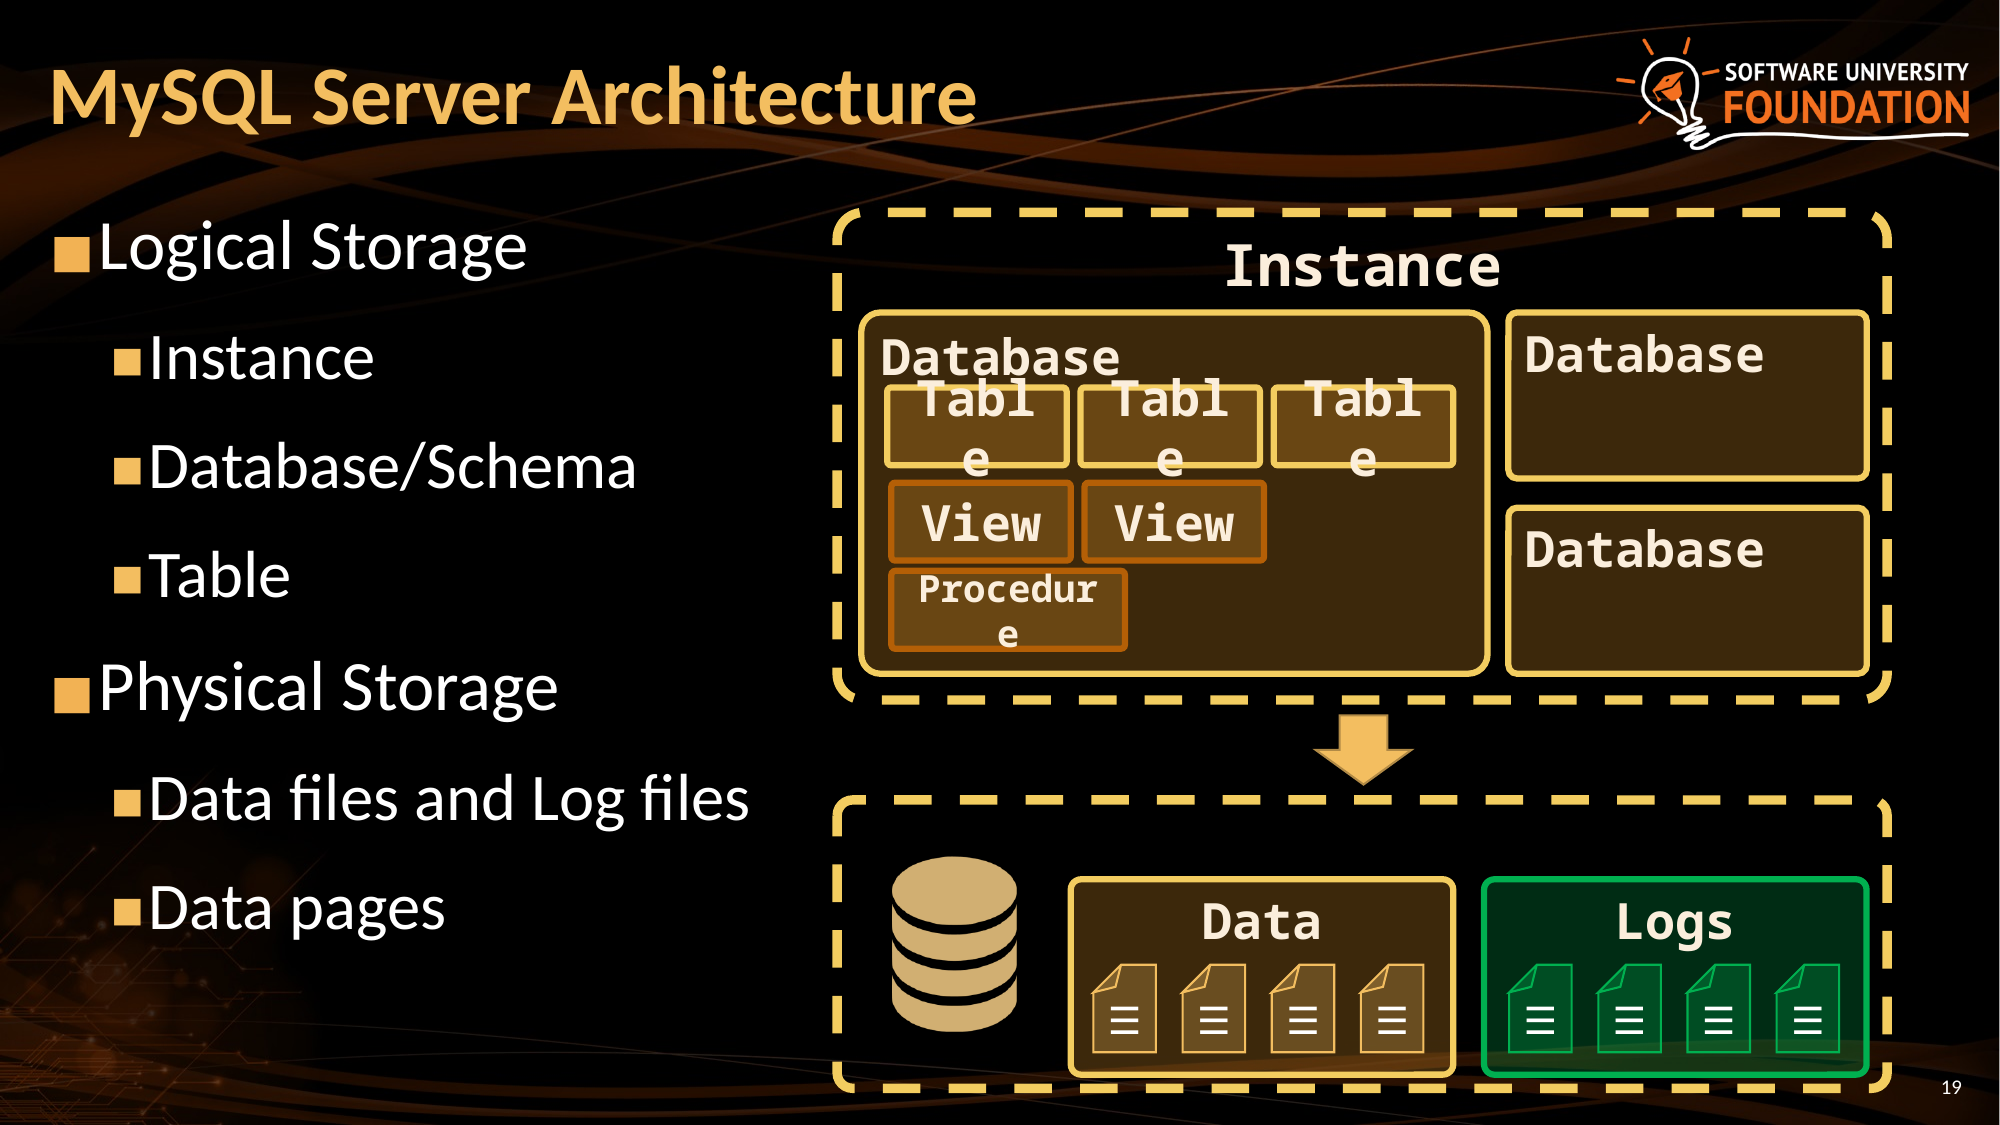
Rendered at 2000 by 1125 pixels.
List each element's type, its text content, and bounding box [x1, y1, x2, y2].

text_box Database [861, 312, 1488, 674]
text_box [1315, 715, 1412, 785]
picture [0, 0, 2000, 1125]
text_box Table [1080, 387, 1261, 466]
text_box View [1084, 482, 1265, 561]
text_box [1579, 964, 1667, 1053]
text_box Database [1508, 507, 1867, 674]
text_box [1668, 964, 1756, 1053]
list Logical Storage Instance Database/Schema Table Physical Storage Data files and Log files Data pages [31, 188, 1968, 1103]
text_box Table [1273, 387, 1454, 466]
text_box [836, 799, 1888, 1089]
text_box Database [1508, 312, 1867, 479]
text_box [1252, 964, 1340, 1053]
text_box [1163, 964, 1251, 1053]
text_box Table [887, 387, 1067, 466]
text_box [1341, 964, 1443, 1053]
text_box Procedure [891, 570, 1126, 649]
text_box View [891, 482, 1071, 561]
title MySQL Server Architecture [30, 6, 1602, 189]
text_box Instance [837, 212, 1888, 700]
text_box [1490, 964, 1578, 1053]
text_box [1757, 964, 1859, 1053]
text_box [1074, 964, 1162, 1053]
